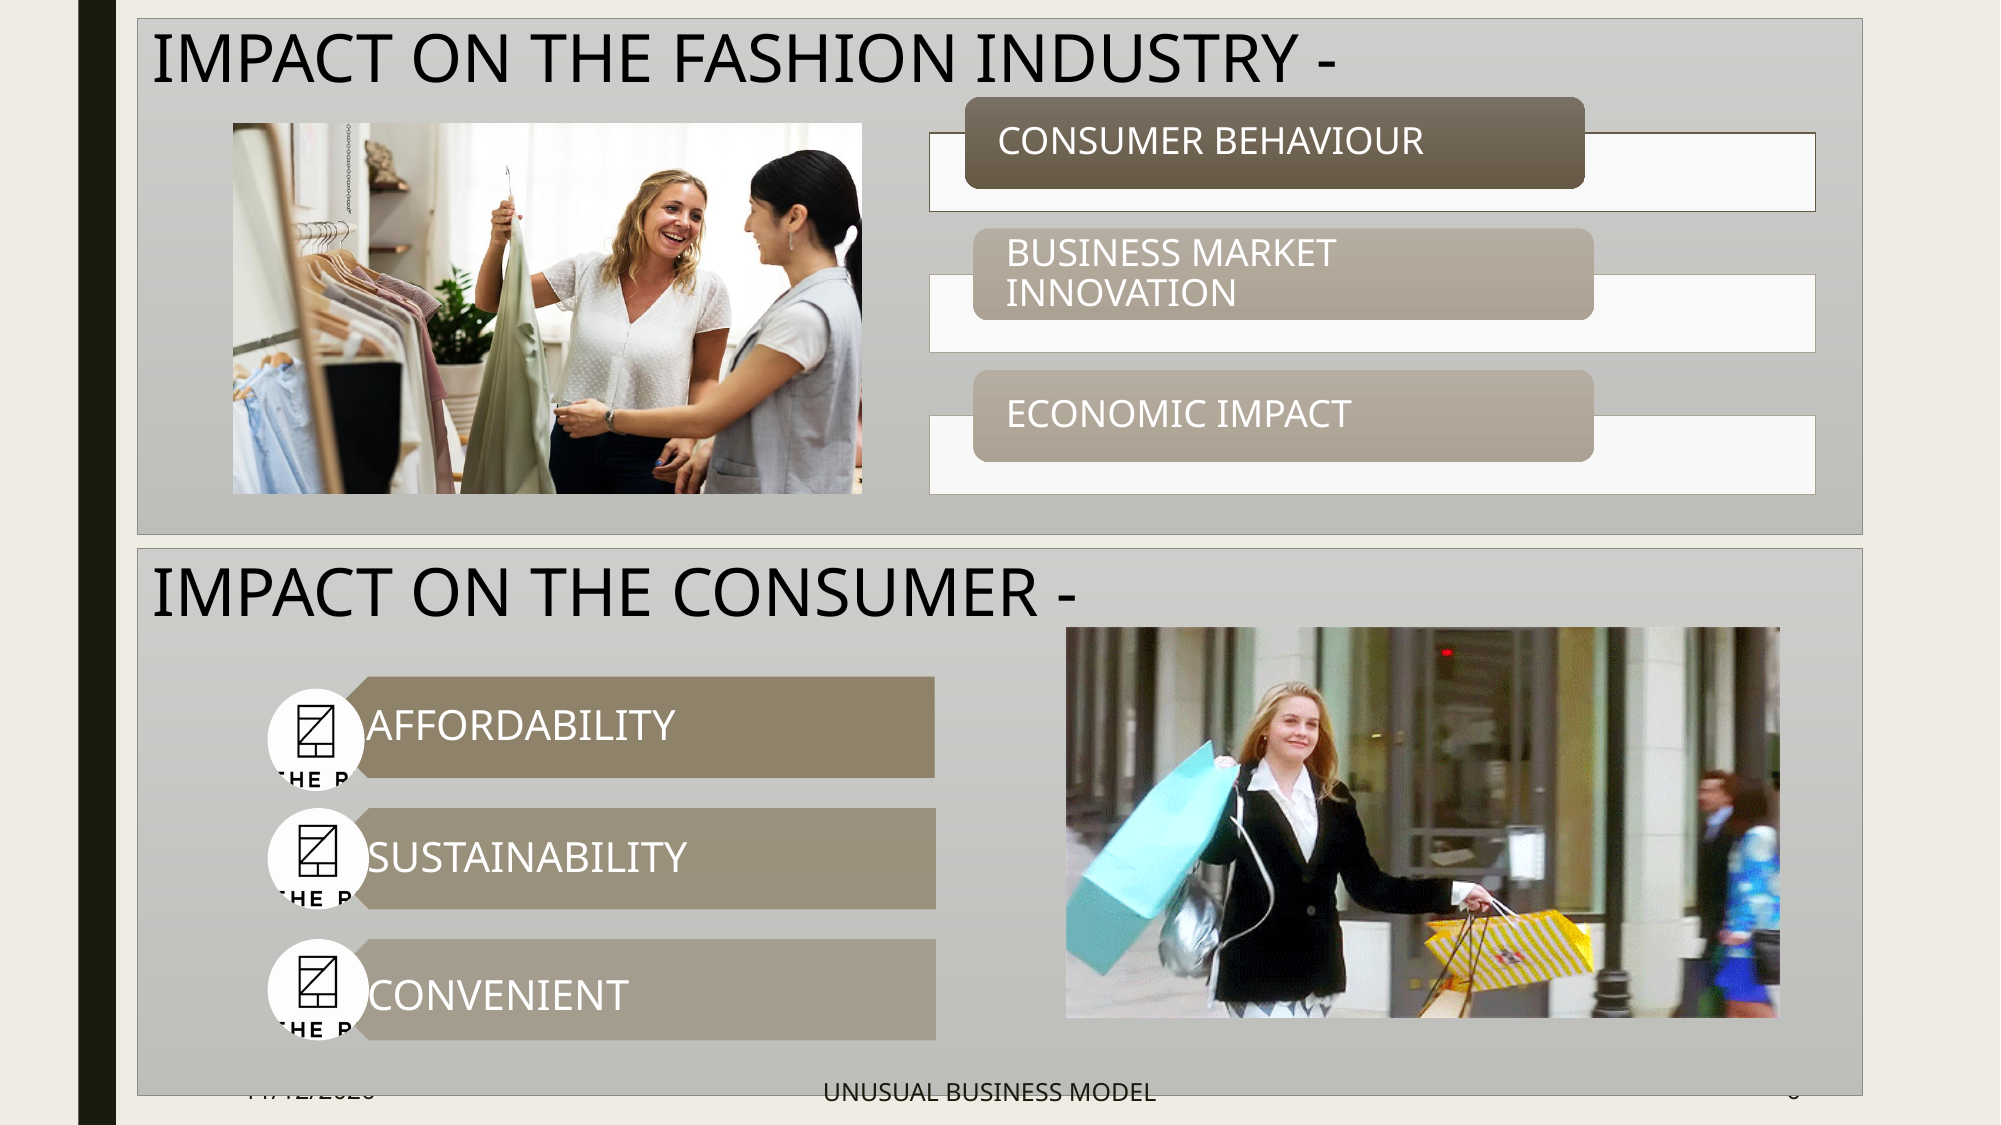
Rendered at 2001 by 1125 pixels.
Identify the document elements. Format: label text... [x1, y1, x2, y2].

footer UNUSUAL BUSINESS MODEL [474, 1058, 1505, 1125]
slide_number 6 [1553, 1058, 1816, 1125]
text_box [929, 84, 1816, 497]
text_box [137, 675, 1066, 1041]
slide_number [228, 1058, 426, 1125]
title IMPACT ON THE FASHION INDUSTRY - [137, 18, 1863, 535]
list IMPACT ON THE CONSUMER - [137, 548, 1863, 1096]
picture [232, 123, 862, 494]
picture [1065, 627, 1780, 1018]
